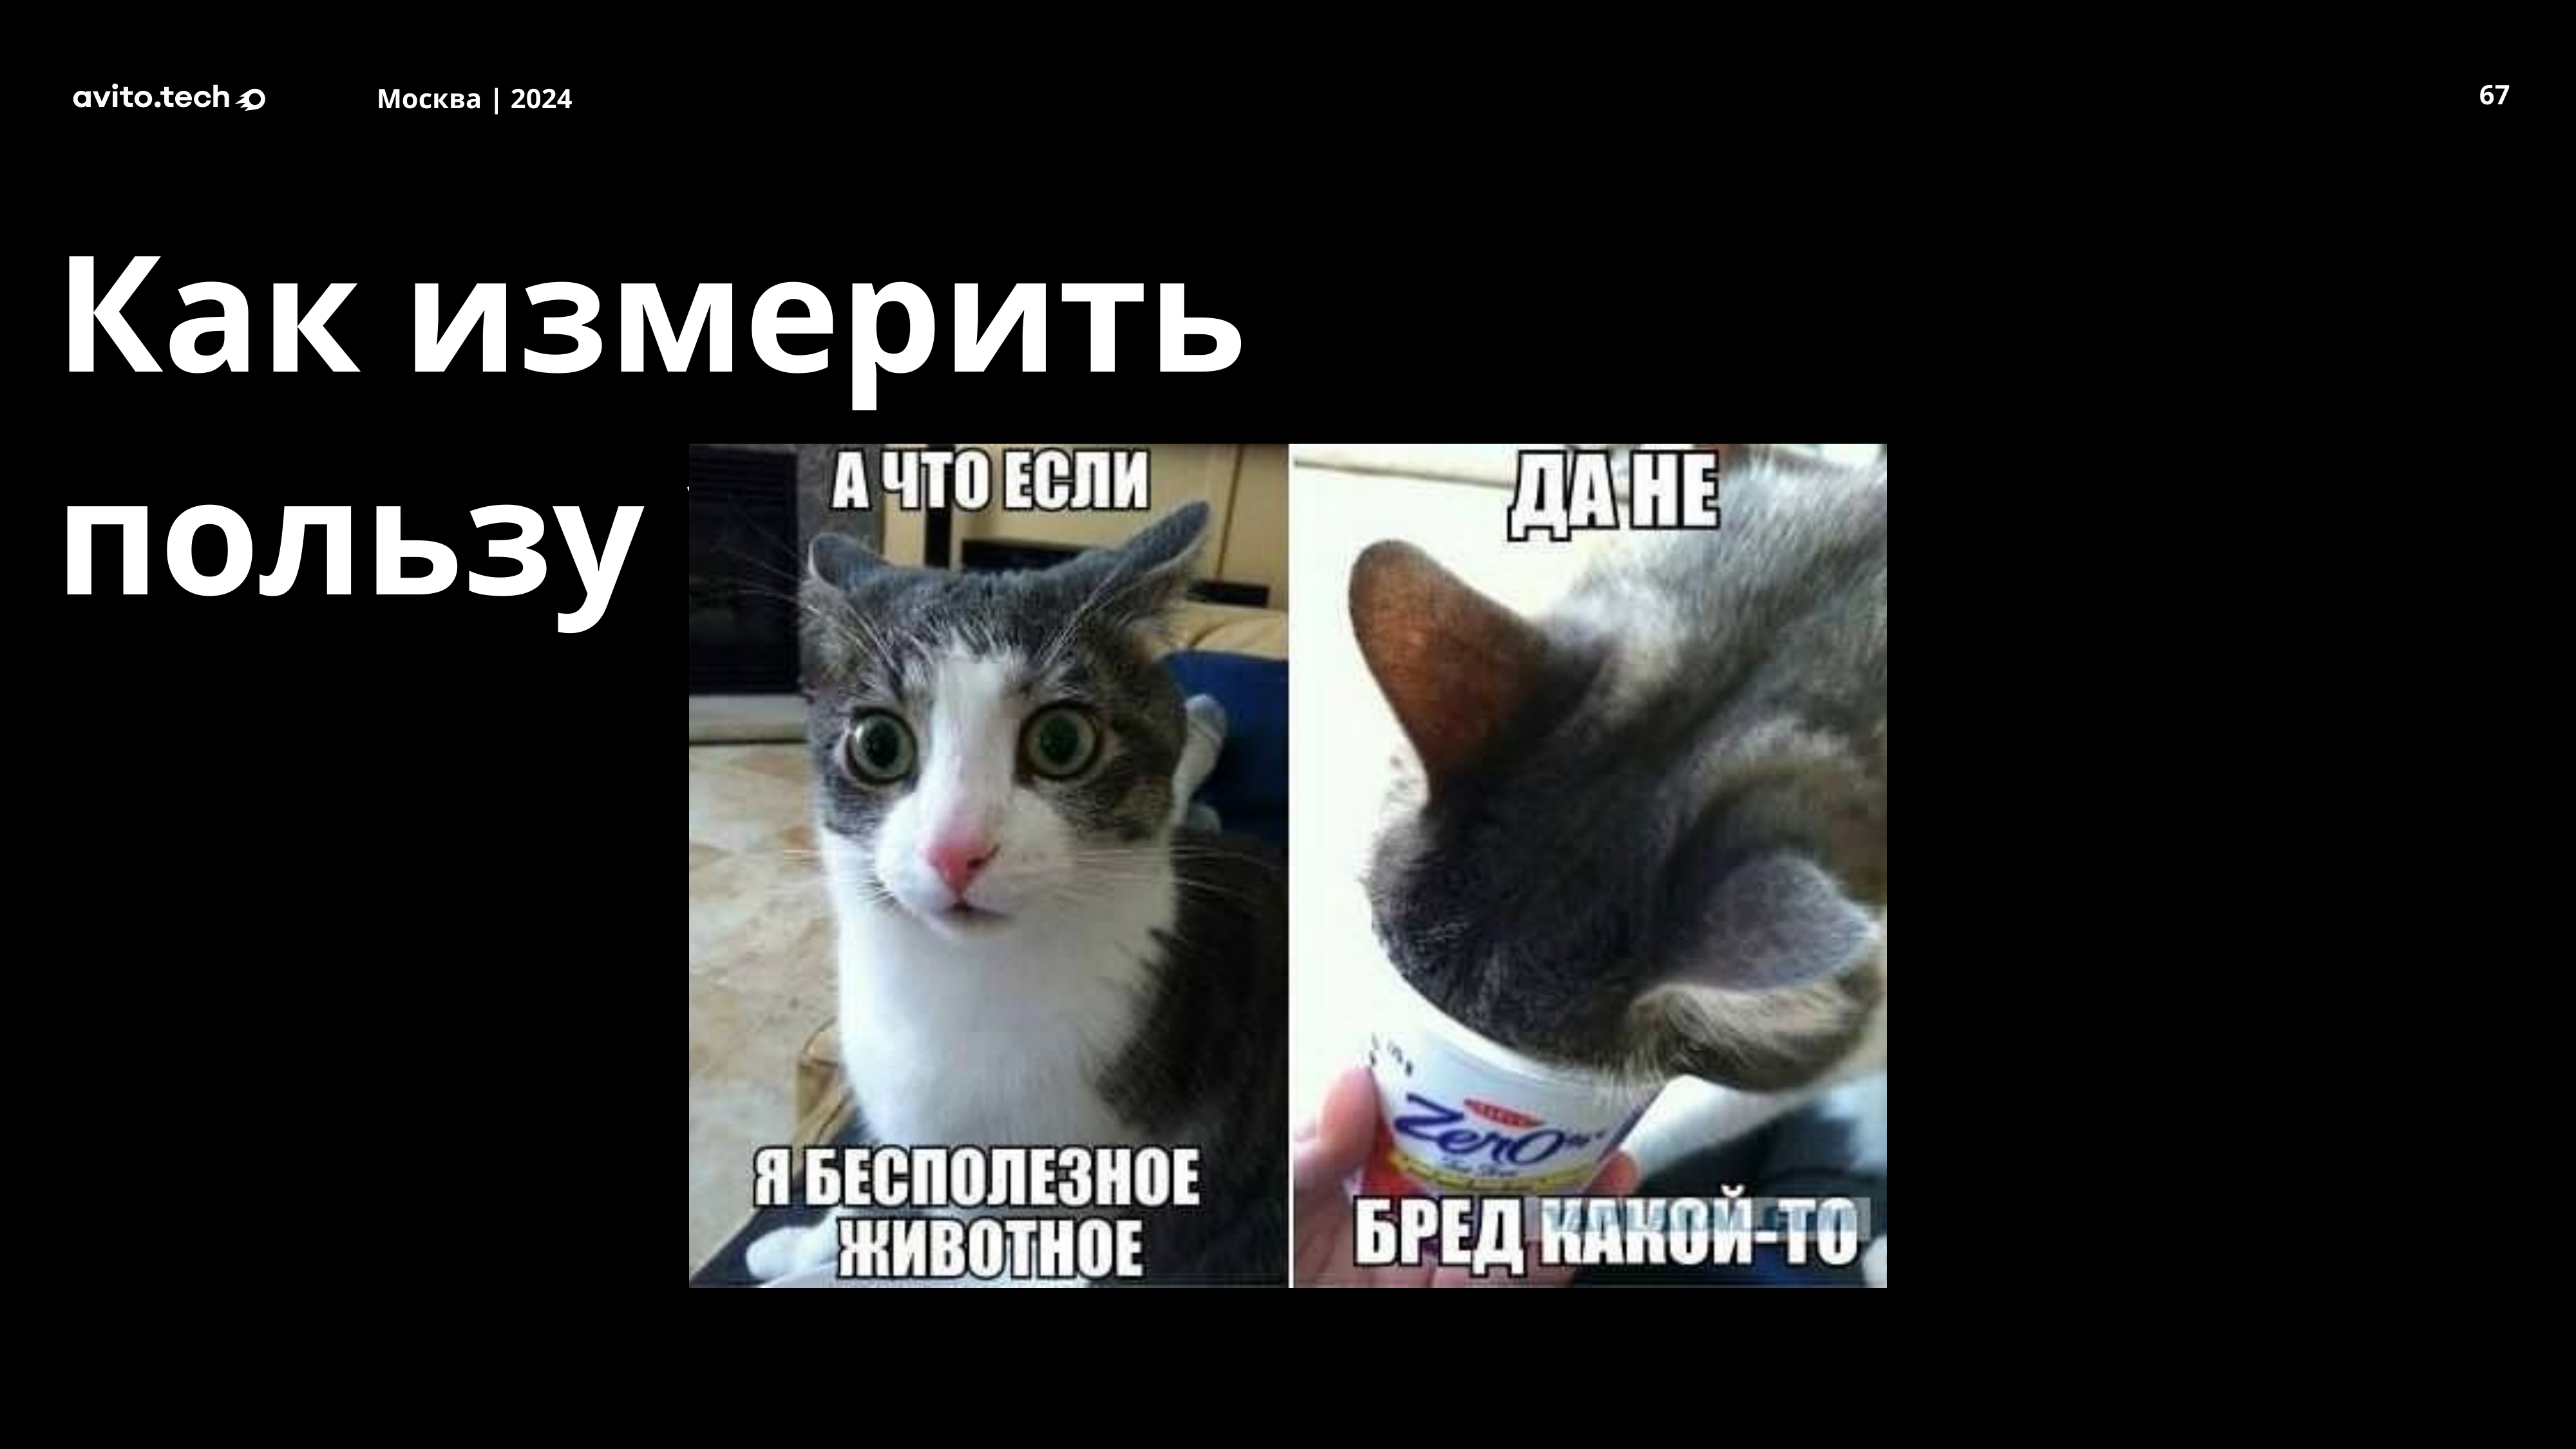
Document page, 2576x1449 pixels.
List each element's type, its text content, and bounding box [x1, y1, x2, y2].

picture [688, 444, 1888, 1288]
list Как измерить пользу ? [50, 176, 1929, 791]
slide_number ‹#› [2474, 0, 2516, 120]
picture [62, 81, 268, 115]
